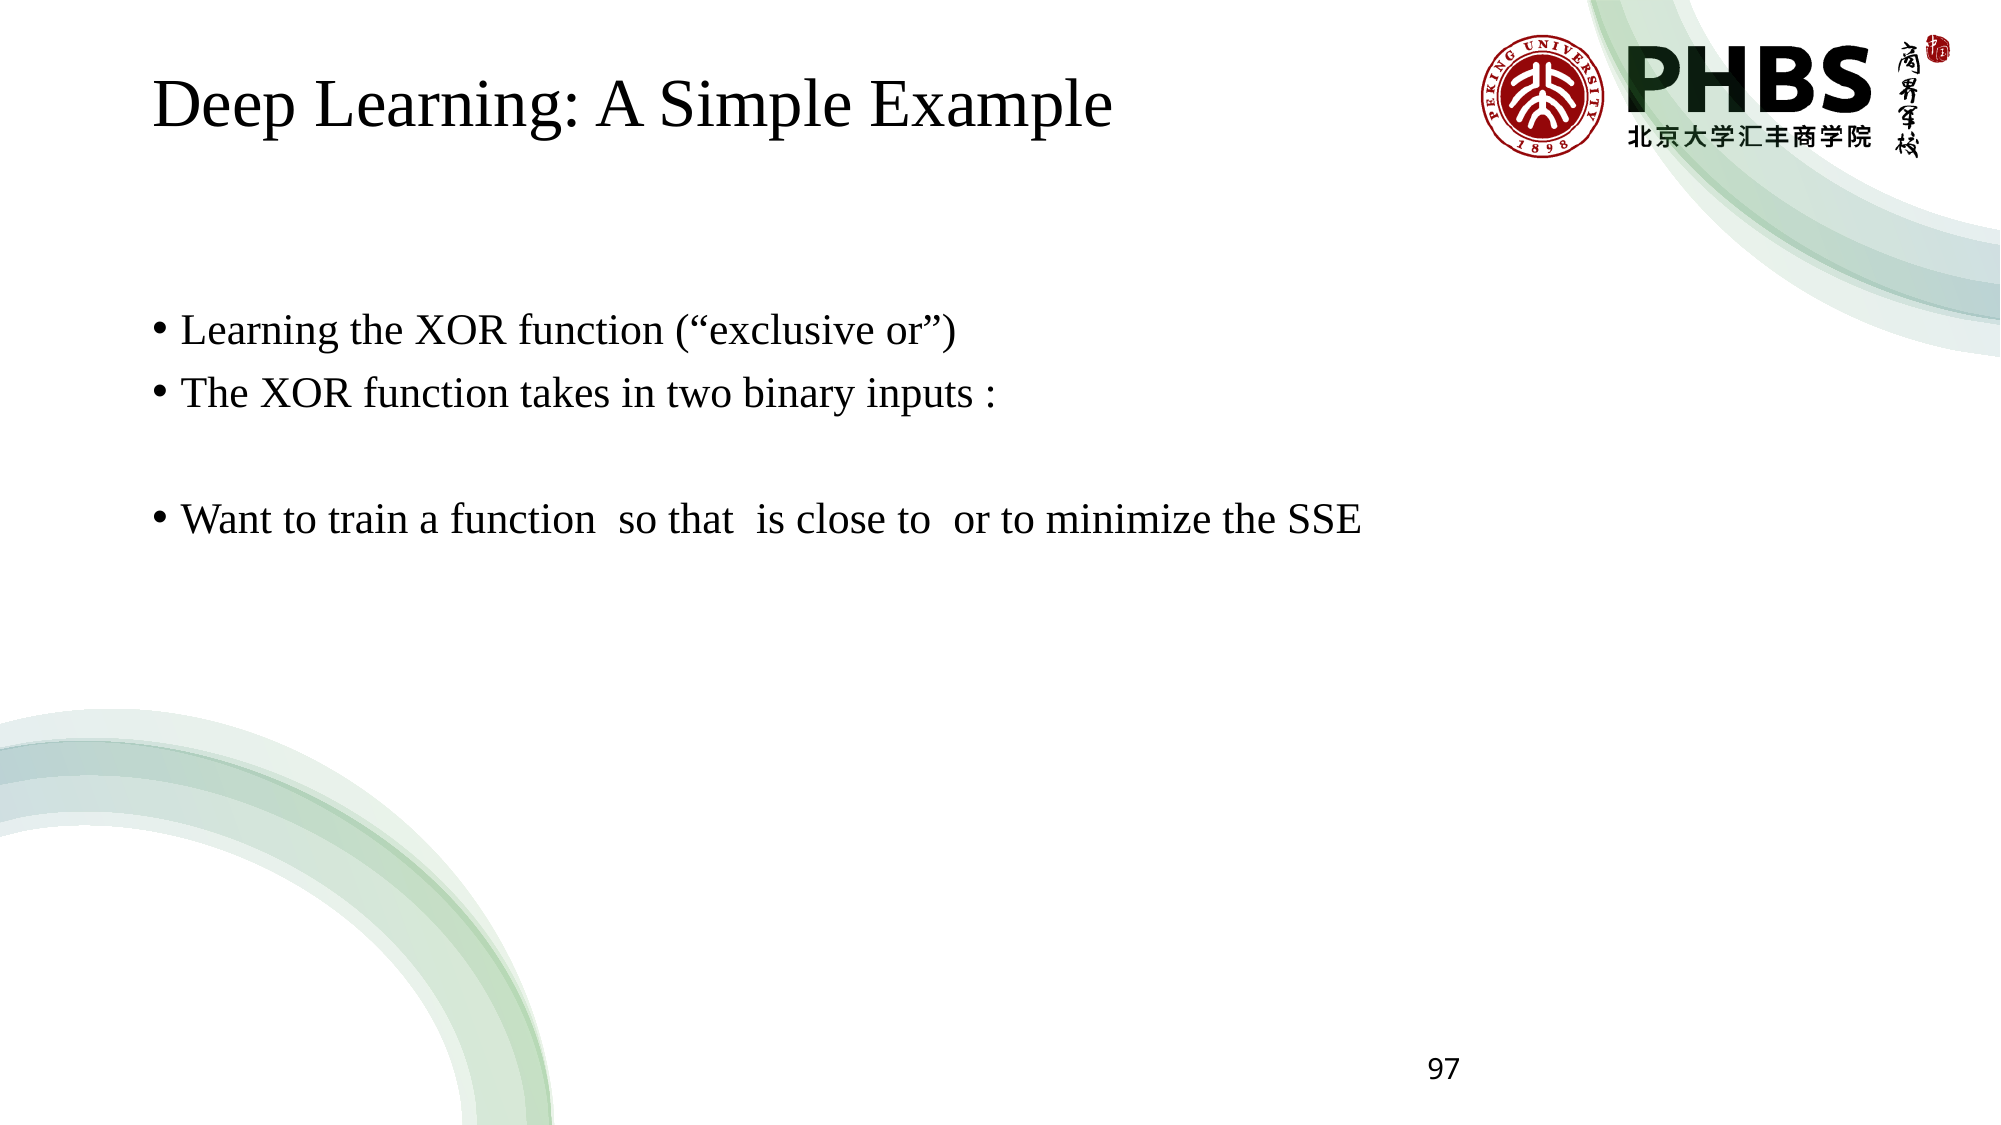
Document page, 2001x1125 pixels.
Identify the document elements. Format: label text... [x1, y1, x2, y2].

slide_number 97 [1412, 1042, 1750, 1103]
picture [1458, 0, 1609, 59]
title Deep Learning: A Simple Example [137, 59, 1863, 278]
picture [1625, 0, 2000, 185]
